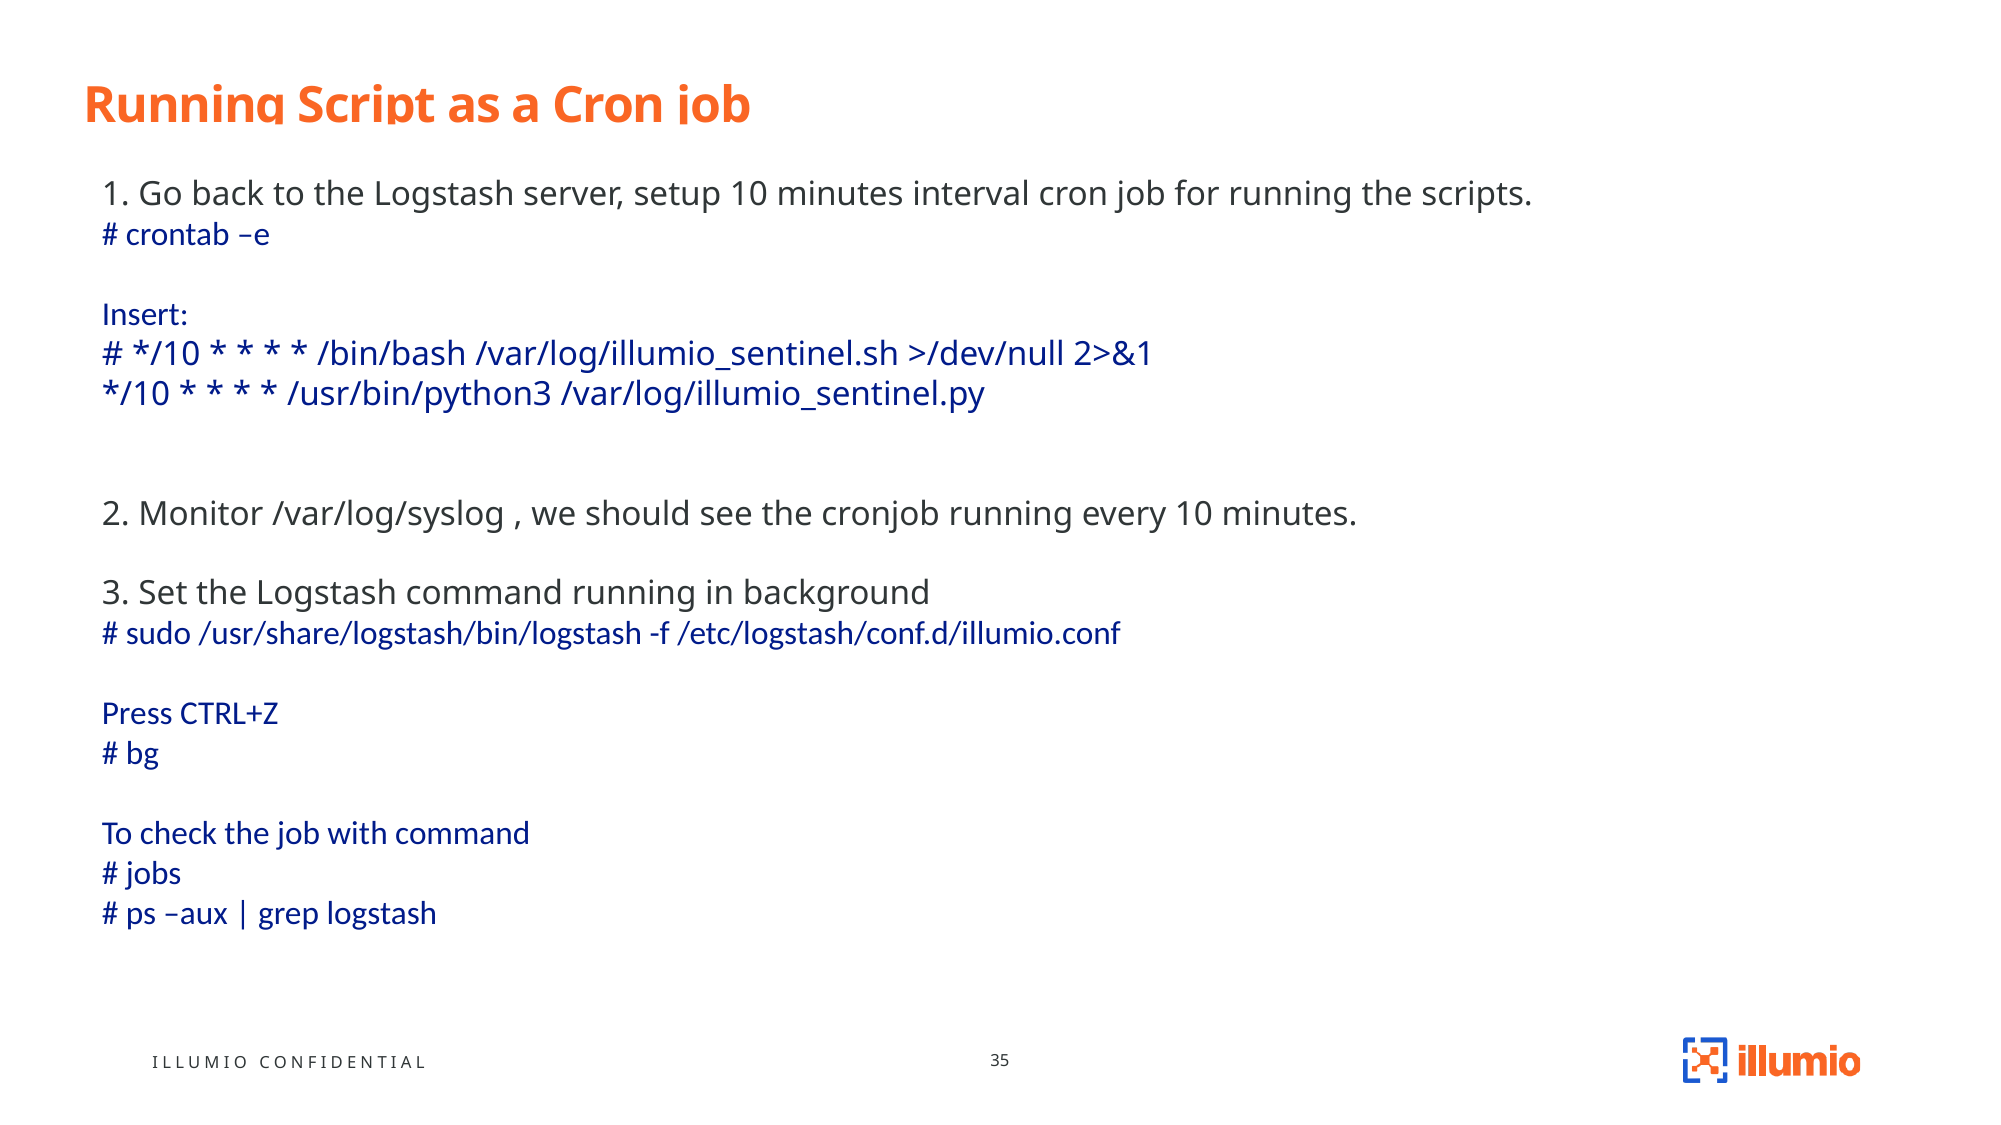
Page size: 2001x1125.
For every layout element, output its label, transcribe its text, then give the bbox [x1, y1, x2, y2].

text_box 1. Go back to the Logstash server, setup 10 minutes interval cron job for running the scripts. # crontab –e Insert: # */10 * * * * /bin/bash /var/log/illumio_sentinel.sh >/dev/null 2>&1 */10 * * * * /usr/bin/python3 /var/log/illumio_sentinel.py 2. Monitor /var/log/syslog , we should see the cronjob running every 10 minutes. 3. Set the Logstash command running in background # sudo /usr/share/logstash/bin/logstash -f /etc/logstash/conf.d/illumio.conf Press CTRL+Z # bg To check the job with command # jobs # ps –aux | grep logstash [45, 123, 1615, 954]
title Running Script as a Cron job [69, 27, 1794, 166]
